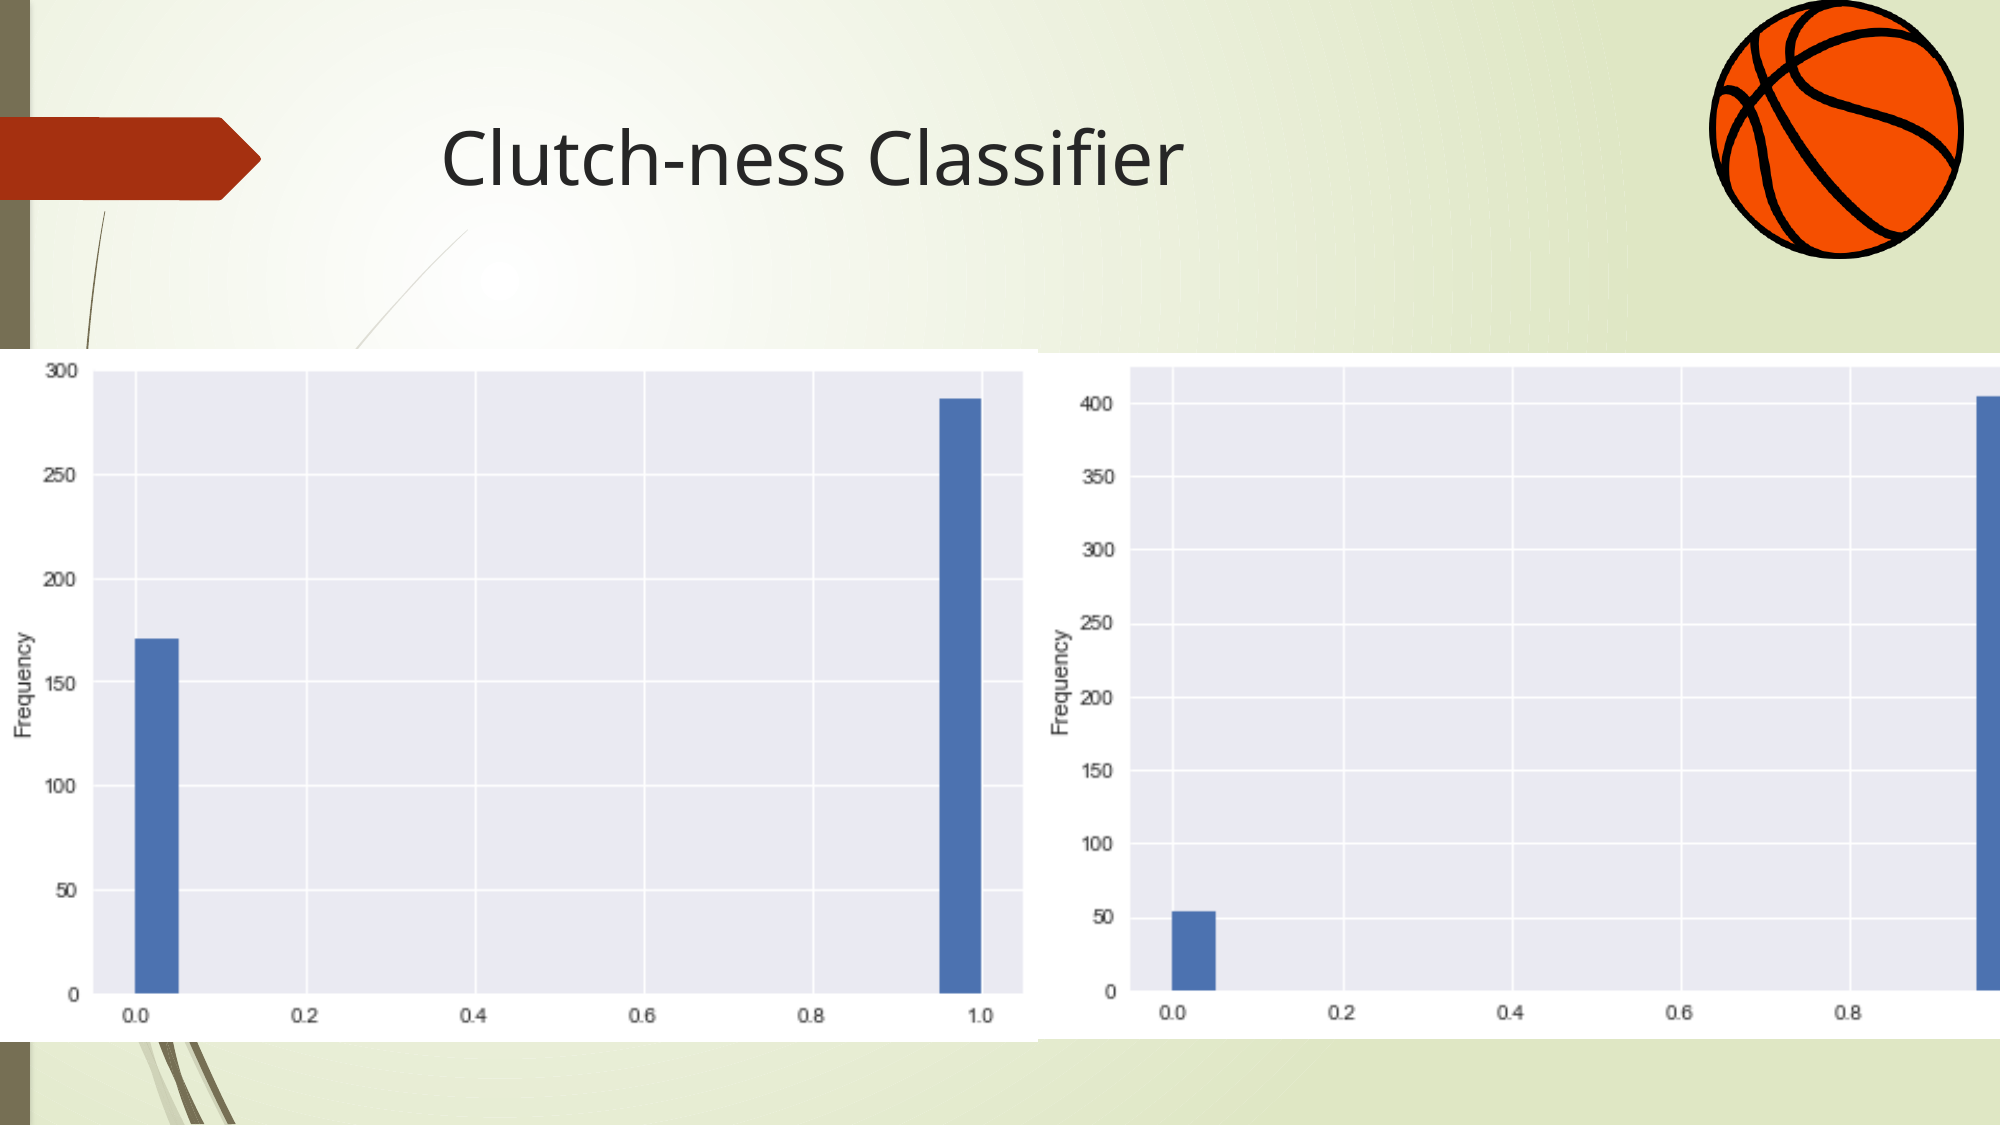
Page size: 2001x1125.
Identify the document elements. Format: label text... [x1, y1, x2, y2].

picture [1709, 0, 1964, 259]
title Clutch-ness Classifier [425, 102, 1888, 313]
picture [0, 349, 2000, 1042]
